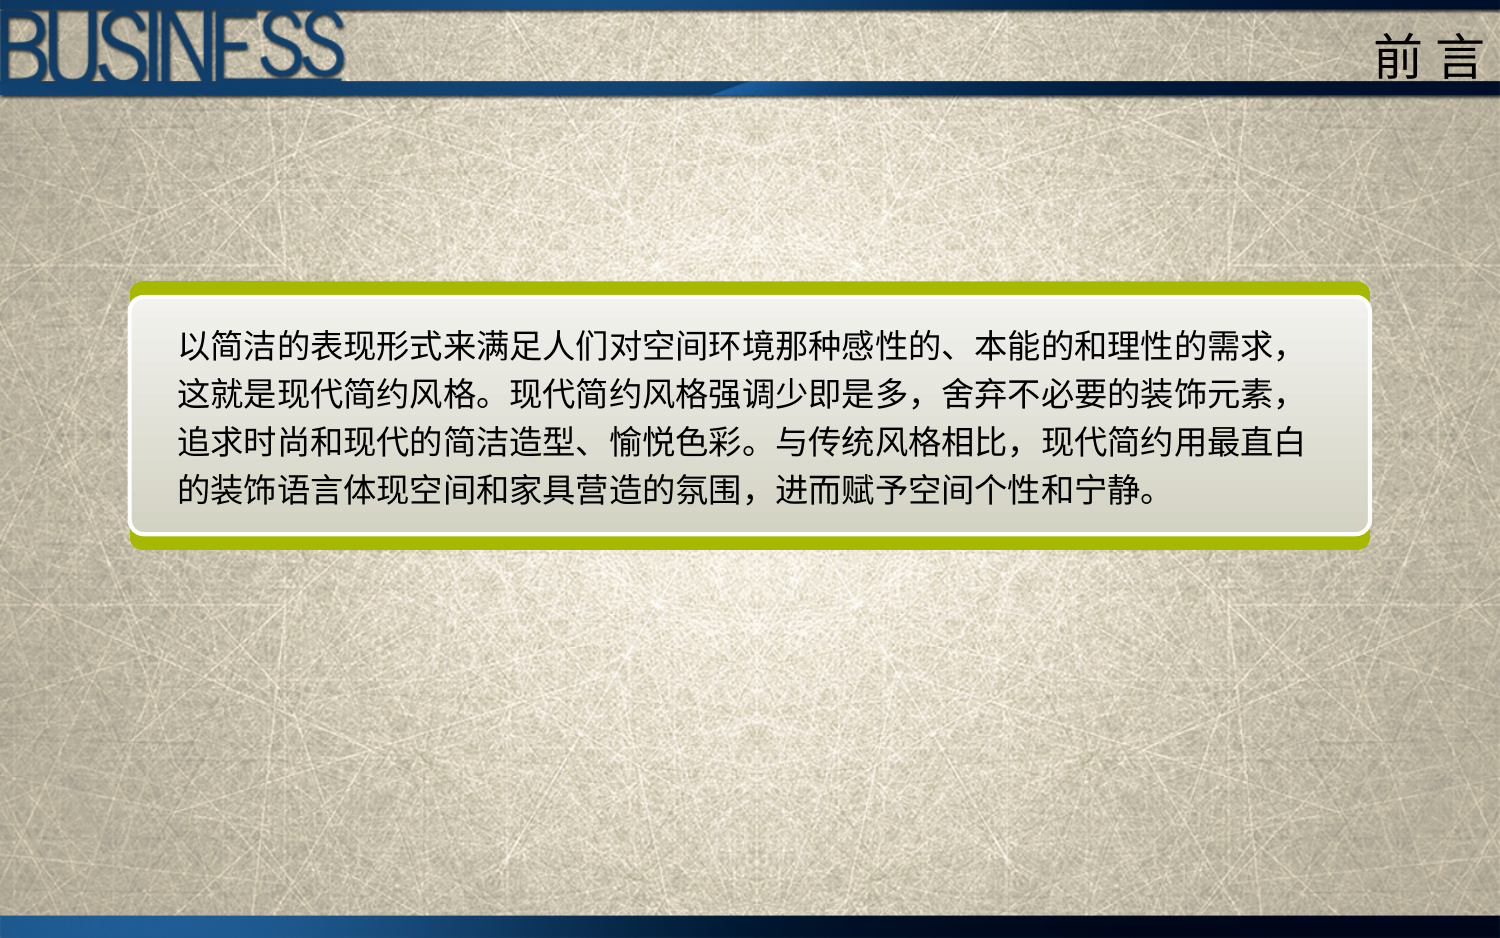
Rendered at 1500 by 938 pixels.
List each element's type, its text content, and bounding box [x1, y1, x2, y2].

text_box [129, 281, 1371, 551]
picture [0, 0, 1500, 938]
text_box 前 言 [1251, 6, 1500, 93]
